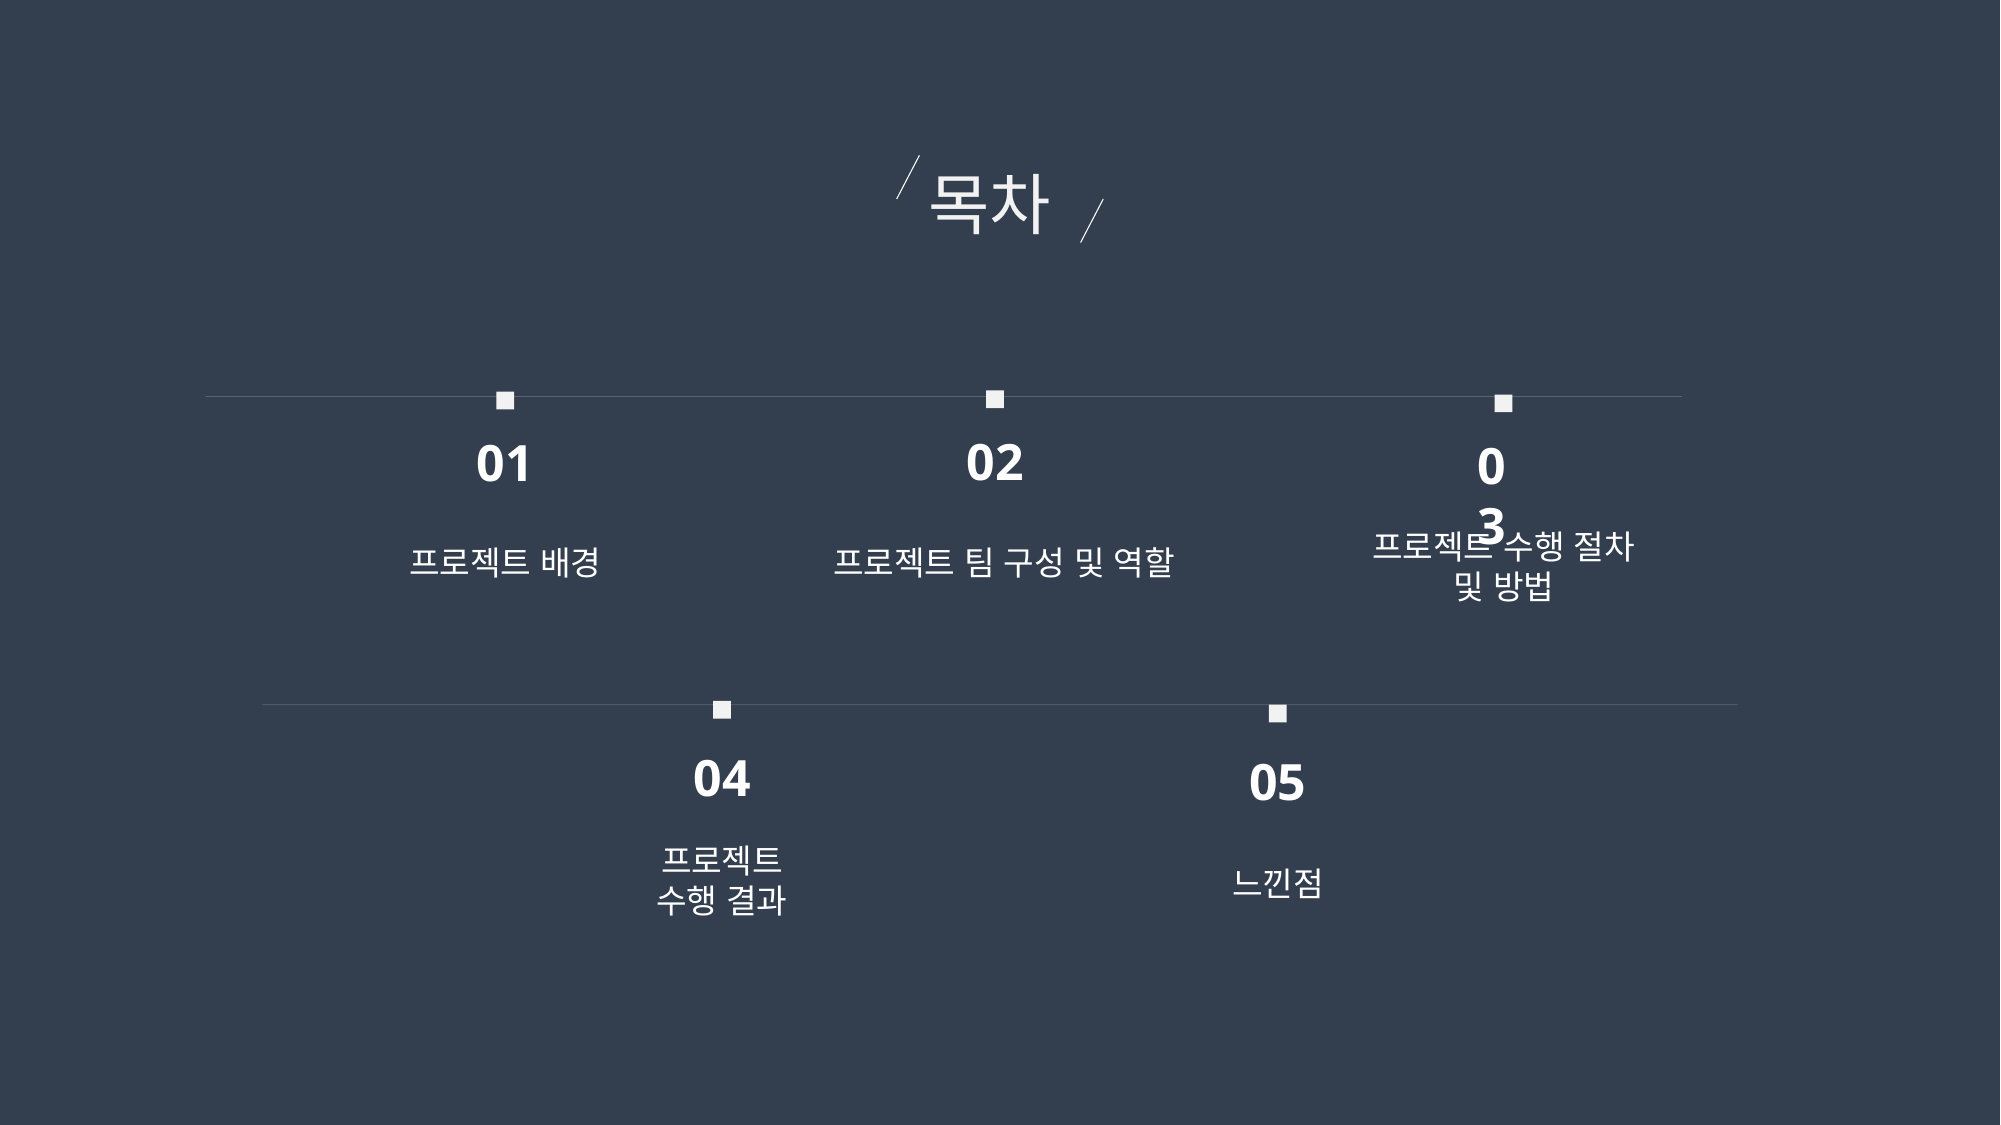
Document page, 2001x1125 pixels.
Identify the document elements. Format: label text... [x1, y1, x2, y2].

text_box 프로젝트 배경 [362, 496, 649, 628]
text_box 01 [462, 423, 549, 499]
text_box 프로젝트 수행 결과 [606, 814, 838, 946]
text_box [1494, 397, 1513, 413]
text_box [712, 700, 732, 704]
text_box 느낀점 [1162, 818, 1394, 949]
text_box [1268, 705, 1288, 723]
text_box 프로젝트 팀 구성 및 역할 [804, 496, 1204, 628]
text_box 02 [951, 422, 1039, 498]
text_box 03 [1462, 426, 1545, 562]
text_box 05 [1234, 742, 1322, 818]
text_box [985, 397, 1005, 409]
text_box 프로젝트 수행 절차 및 방법 [1346, 500, 1661, 632]
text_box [896, 155, 1104, 243]
text_box [495, 391, 515, 396]
text_box 04 [678, 739, 766, 814]
text_box [495, 397, 515, 410]
text_box [712, 705, 732, 720]
text_box [985, 389, 1005, 396]
